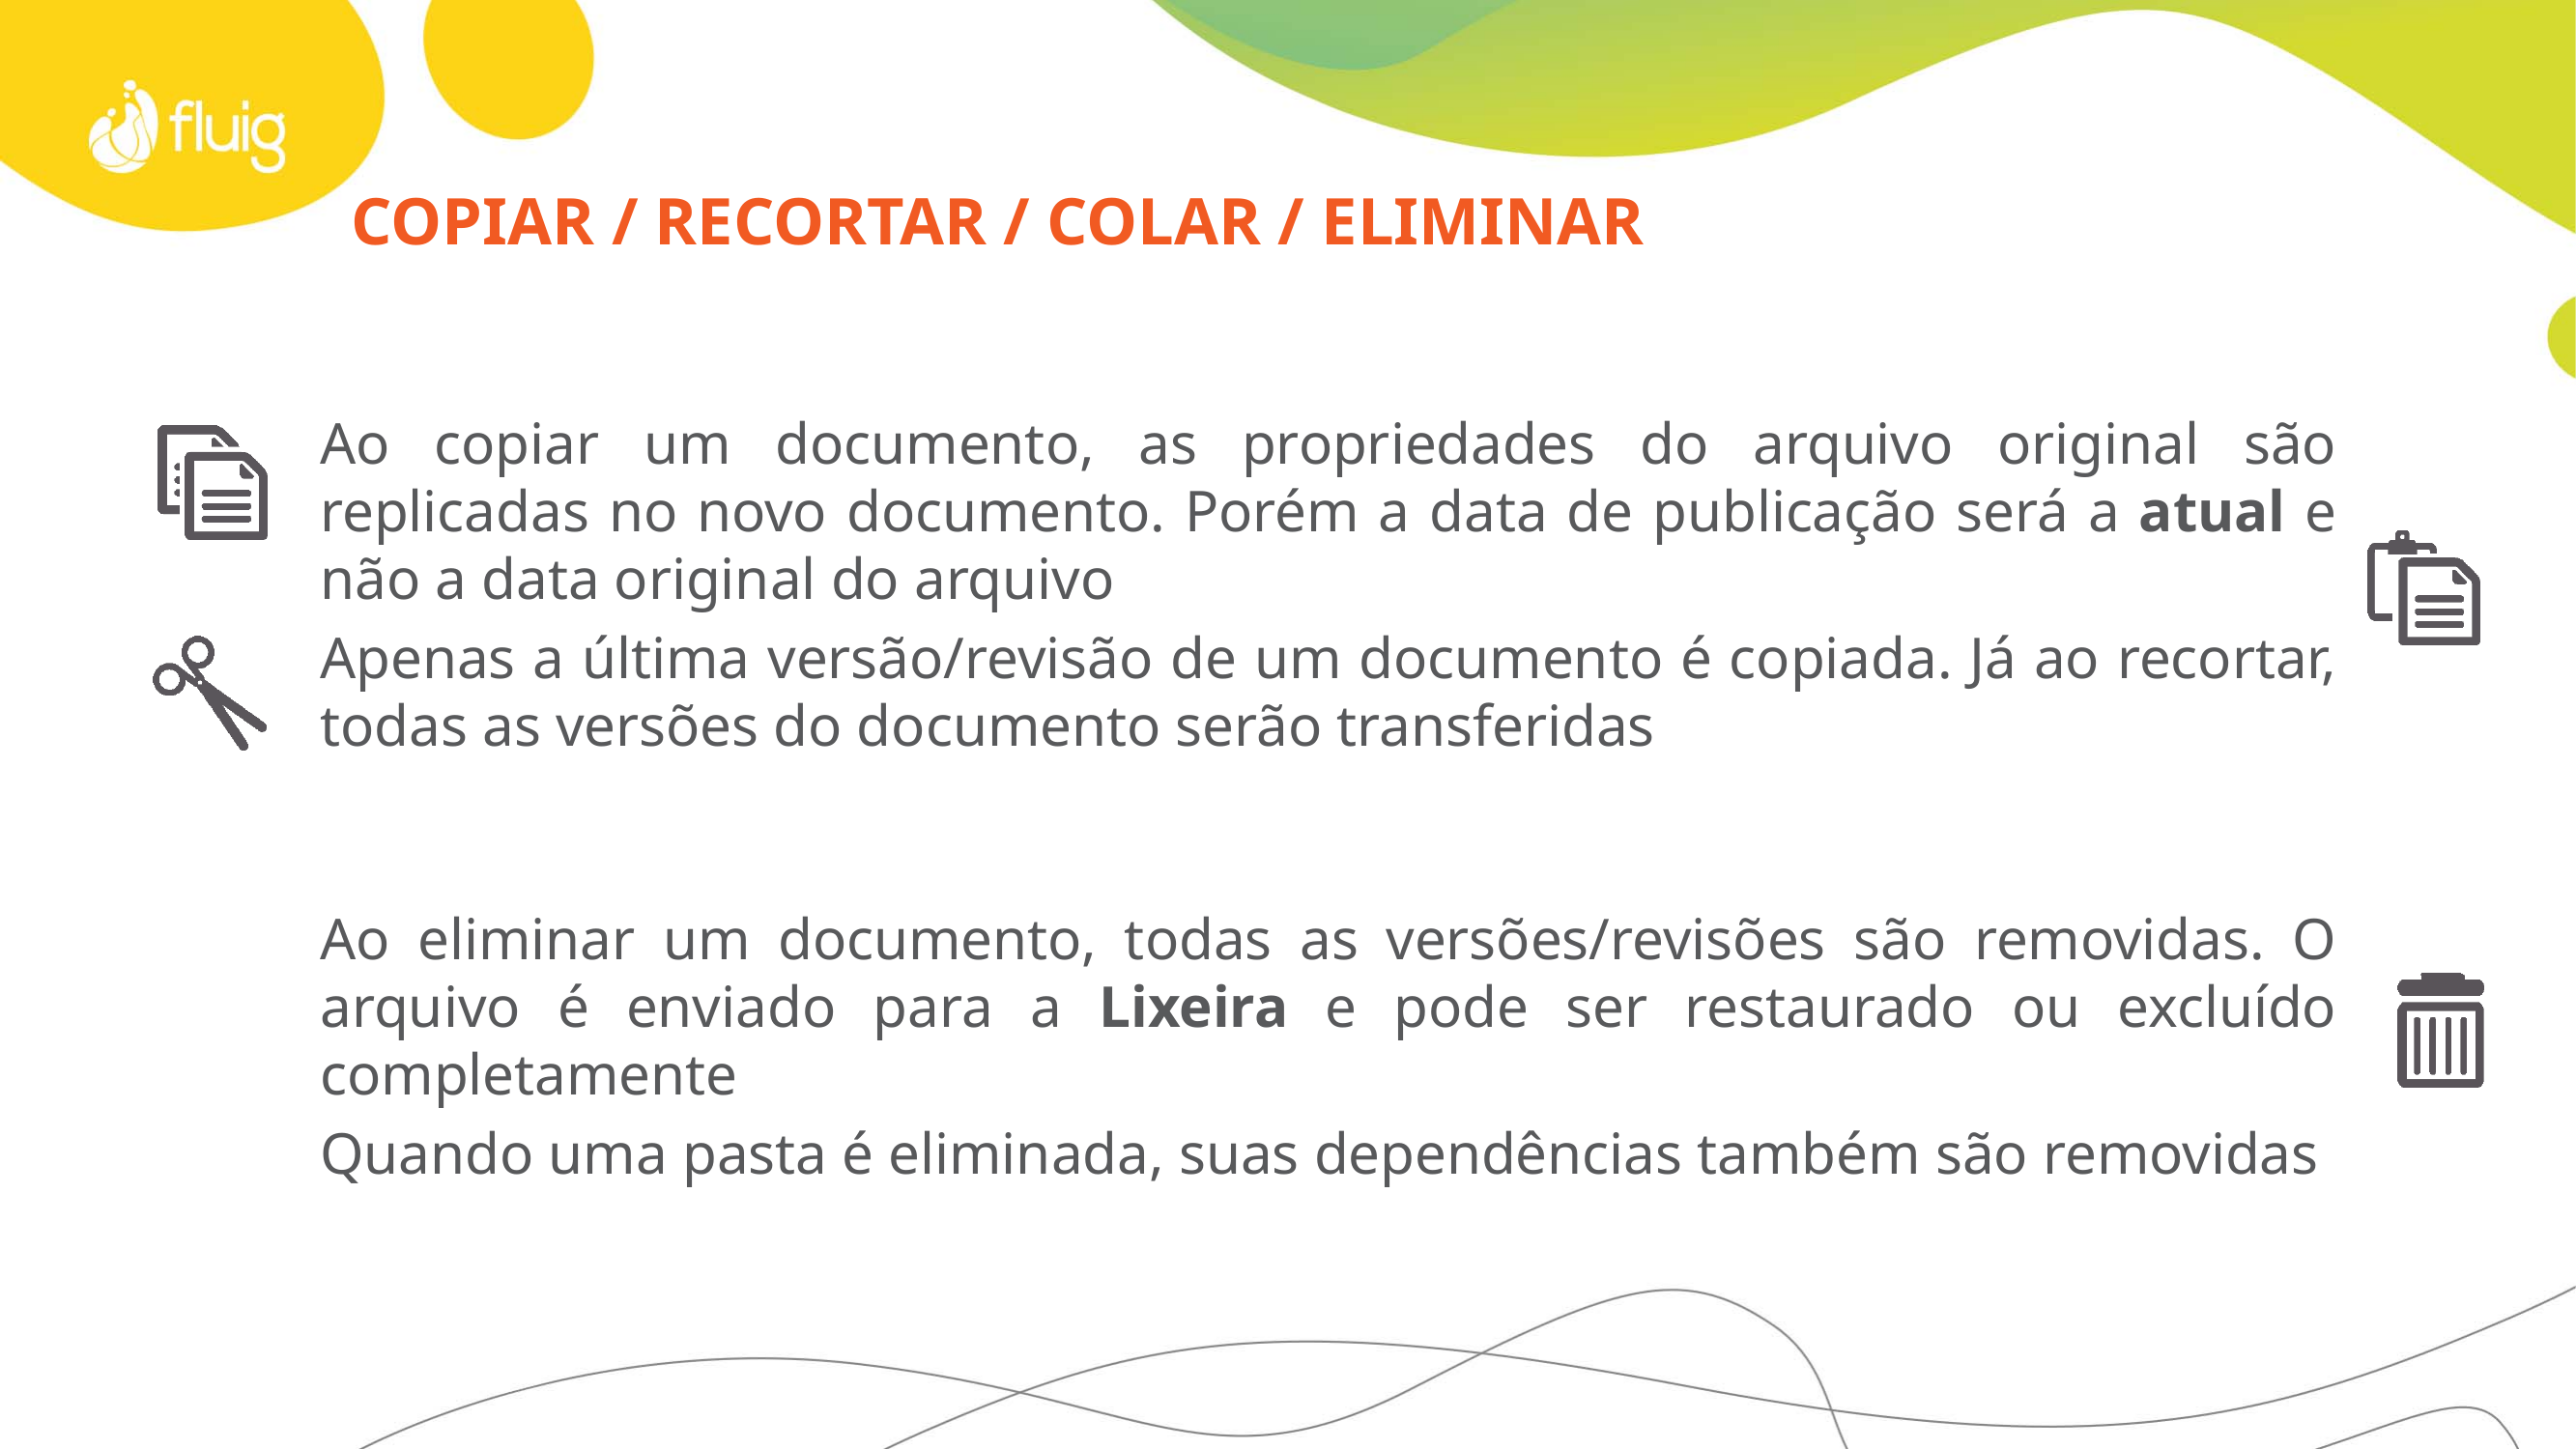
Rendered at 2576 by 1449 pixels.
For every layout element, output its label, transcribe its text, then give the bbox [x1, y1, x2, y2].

picture [0, 0, 2576, 1449]
list Ao copiar um documento, as propriedades do arquivo original são replicadas no novo documento. Porém a data de publicação será a atual e não a data original do arquivo Apenas a última versão/revisão de um documento é copiada. Já ao recortar, todas as versões do documento serão transferidas Ao eliminar um documento, todas as versões/revisões são removidas. O arquivo é enviado para a Lixeira e pode ser restaurado ou excluído completamente Quando uma pasta é eliminada, suas dependências também são removidas [305, 400, 2352, 1277]
title Copiar / recortar / colar / eliminar [336, 173, 2352, 379]
